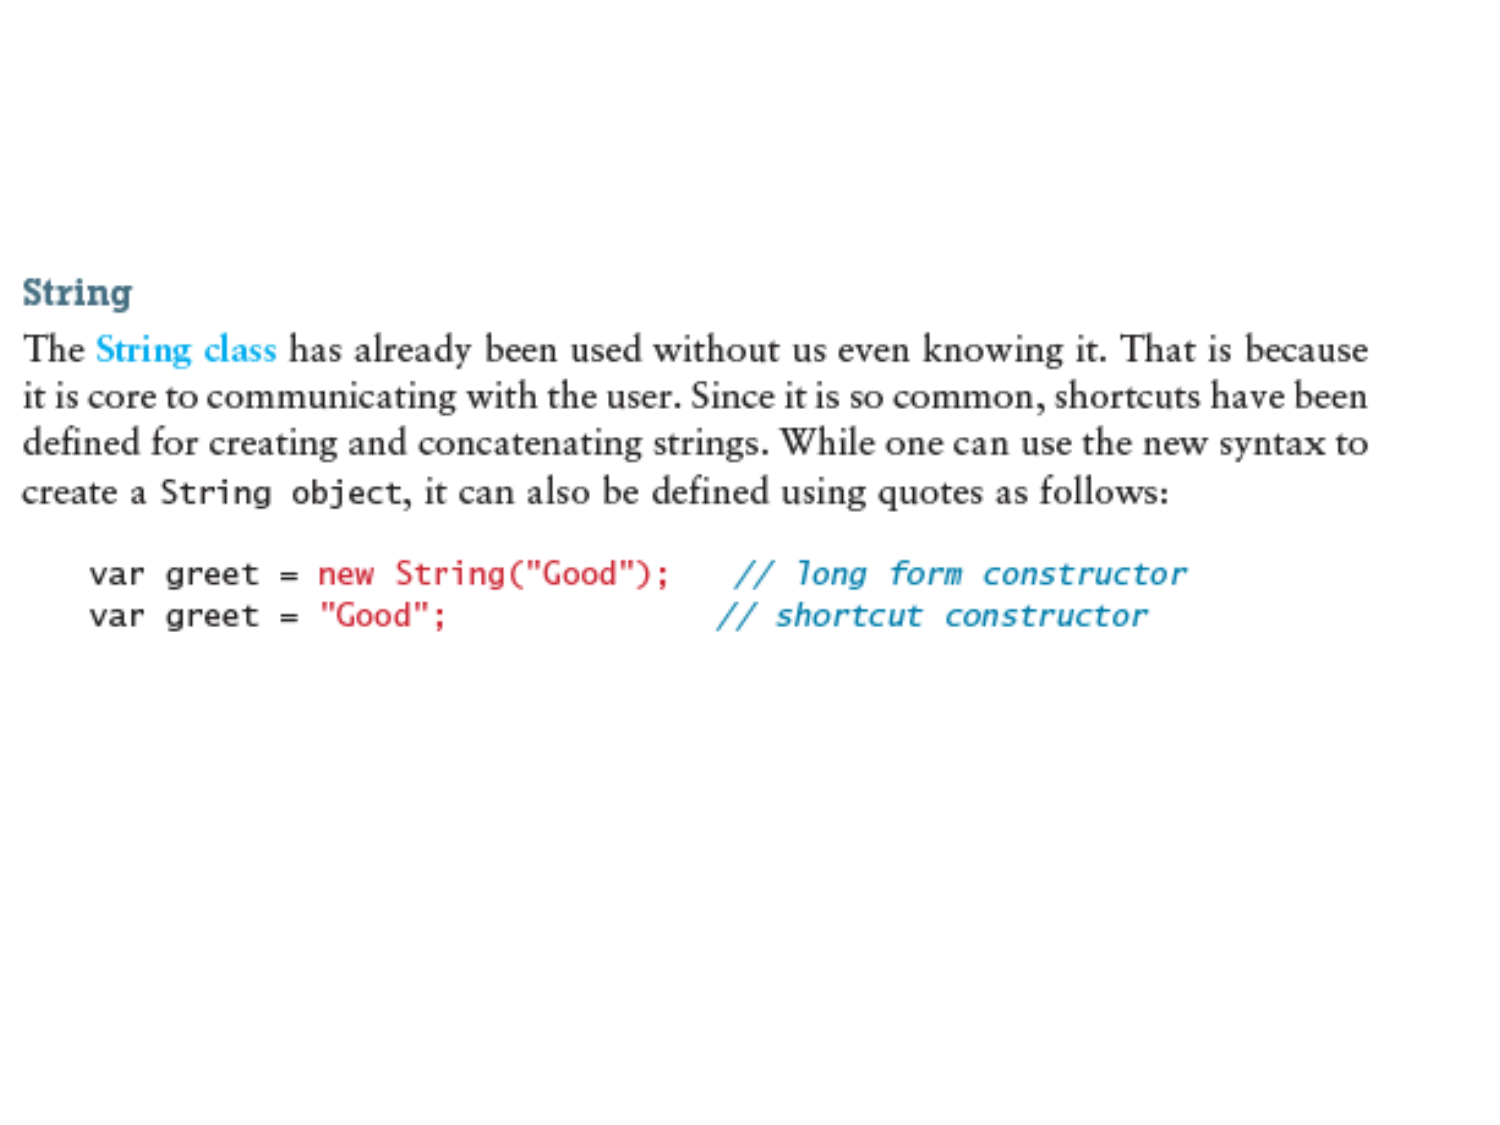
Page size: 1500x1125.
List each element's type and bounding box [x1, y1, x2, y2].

picture [0, 257, 1427, 758]
